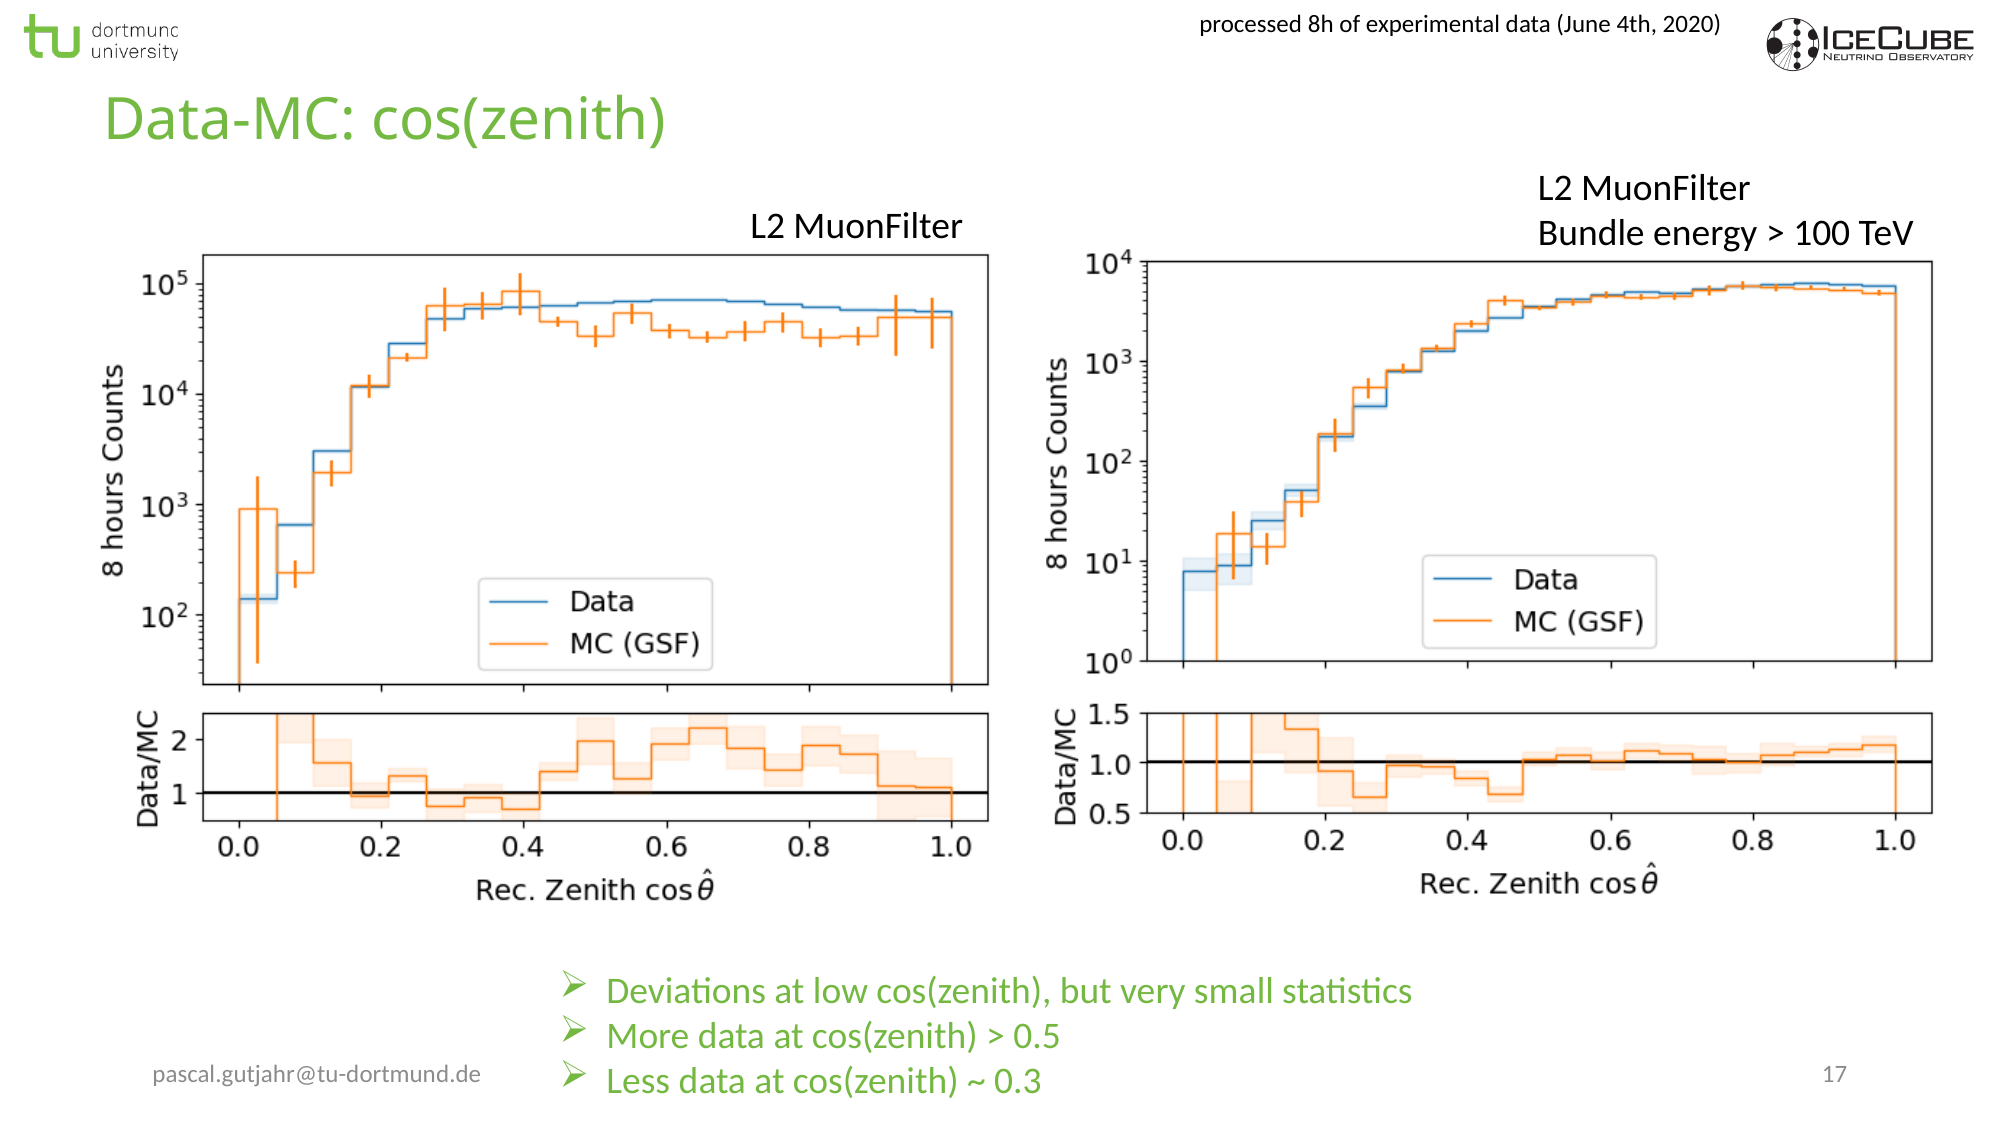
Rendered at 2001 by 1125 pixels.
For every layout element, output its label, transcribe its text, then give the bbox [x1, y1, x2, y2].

text_box L2 MuonFilter [735, 193, 1265, 254]
title Data-MC: cos(zenith) [88, 59, 1977, 182]
slide_number 17 [1507, 1042, 1863, 1103]
slide_number pascal.gutjahr@tu-dortmund.de [137, 1042, 544, 1103]
picture [1032, 235, 1946, 914]
text_box Deviations at low cos(zenith), but very small statistics More data at cos(zenith) > 0.5 Less data at cos(zenith) ~ 0.3 [544, 958, 1507, 1125]
text_box processed 8h of experimental data (June 4th, 2020) [1184, 0, 1738, 45]
text_box L2 MuonFilter Bundle energy > 100 TeV [1523, 155, 2000, 261]
picture [88, 240, 1002, 922]
